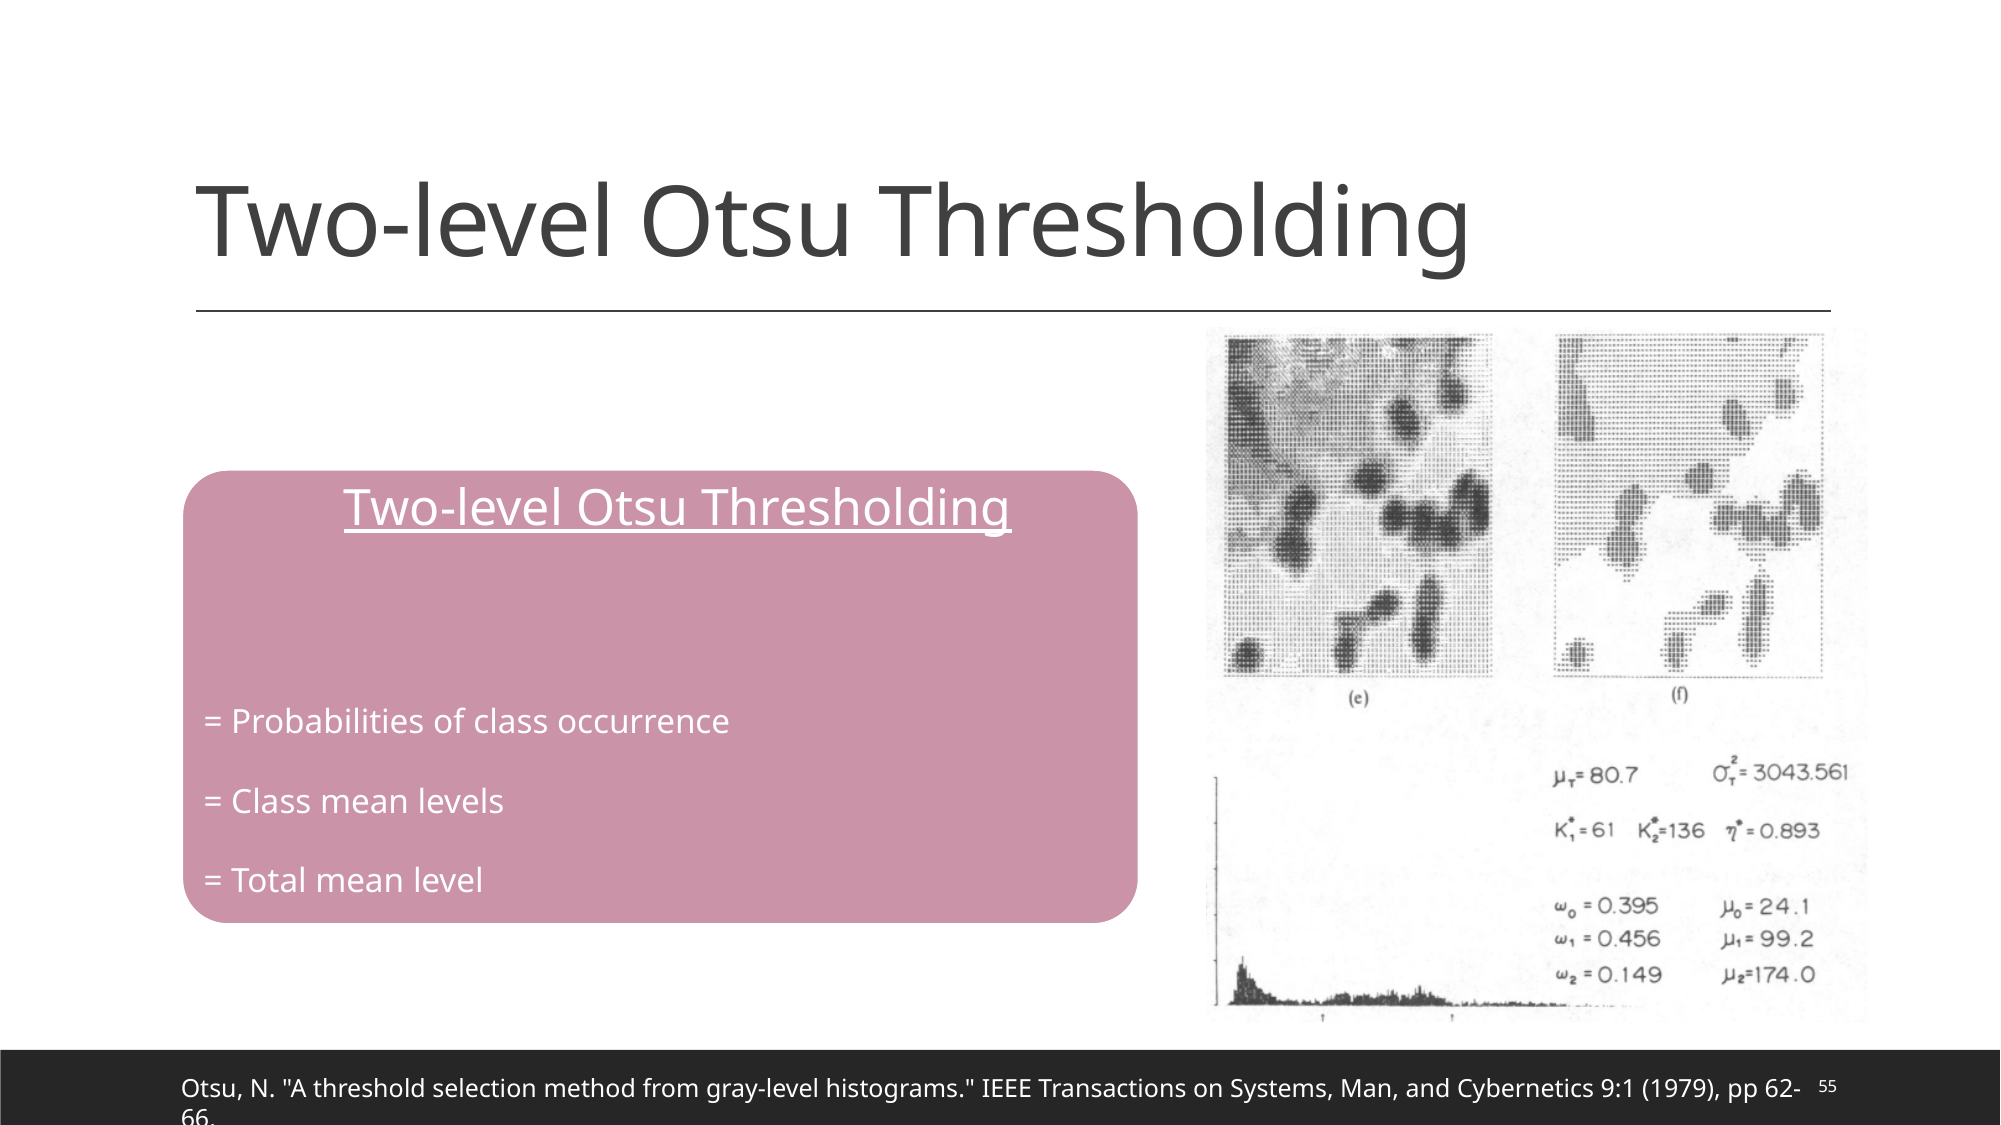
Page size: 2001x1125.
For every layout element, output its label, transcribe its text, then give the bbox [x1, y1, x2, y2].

slide_number 55 [1803, 1057, 1932, 1118]
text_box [179, 468, 1140, 925]
title Two-level Otsu Thresholding [180, 47, 1830, 285]
picture [1205, 326, 1868, 1024]
text_box Otsu, N. "A threshold selection method from gray-level histograms." IEEE Transactions on Systems, Man, and Cybernetics 9:1 (1979), pp 62-66. [166, 1064, 1834, 1125]
